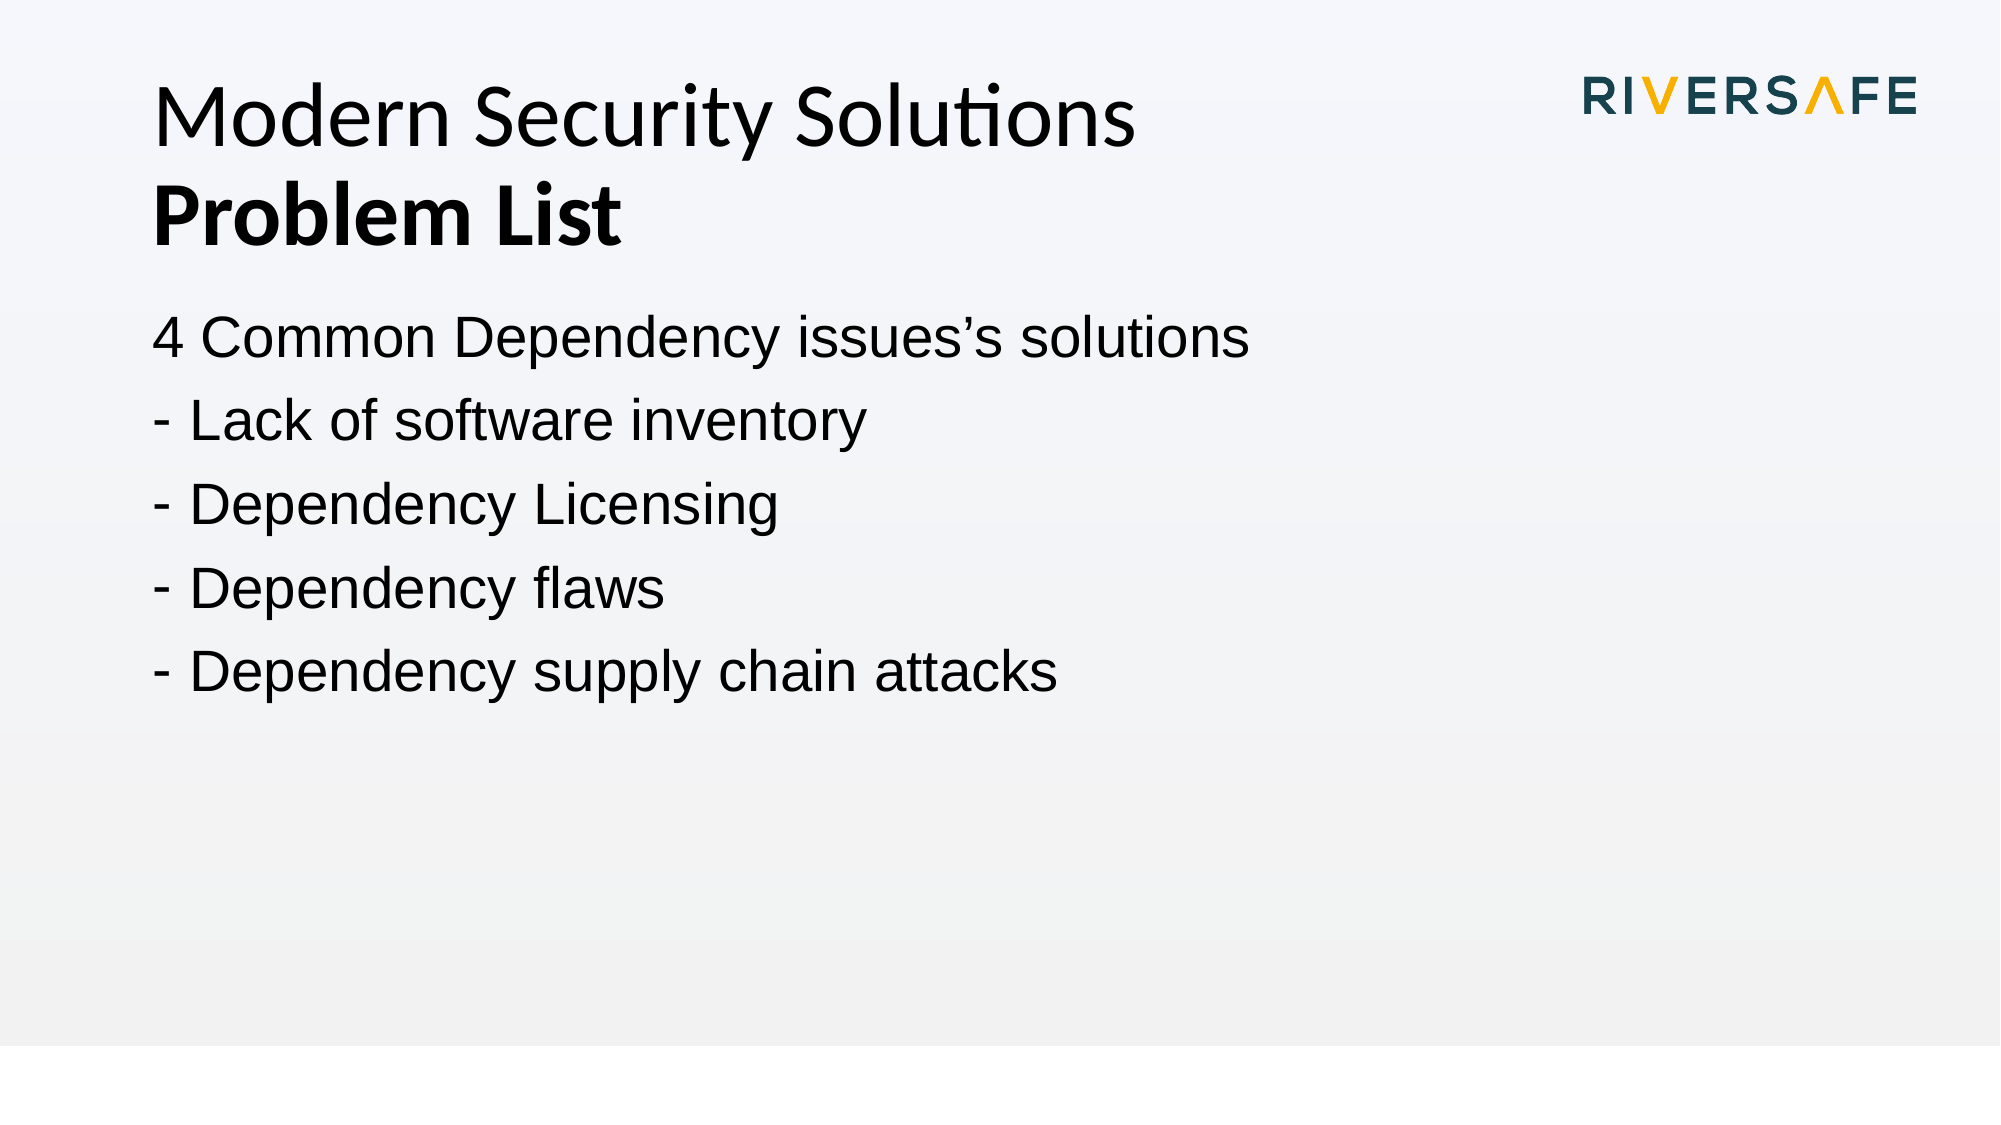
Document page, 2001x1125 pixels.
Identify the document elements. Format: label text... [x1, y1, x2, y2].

title Modern Security Solutions Problem List [137, 59, 1863, 278]
text_box 4 Common Dependency issues’s solutions Lack of software inventory Dependency Licensing Dependency flaws Dependency supply chain attacks [137, 299, 1863, 1014]
picture [1863, 75, 1916, 115]
